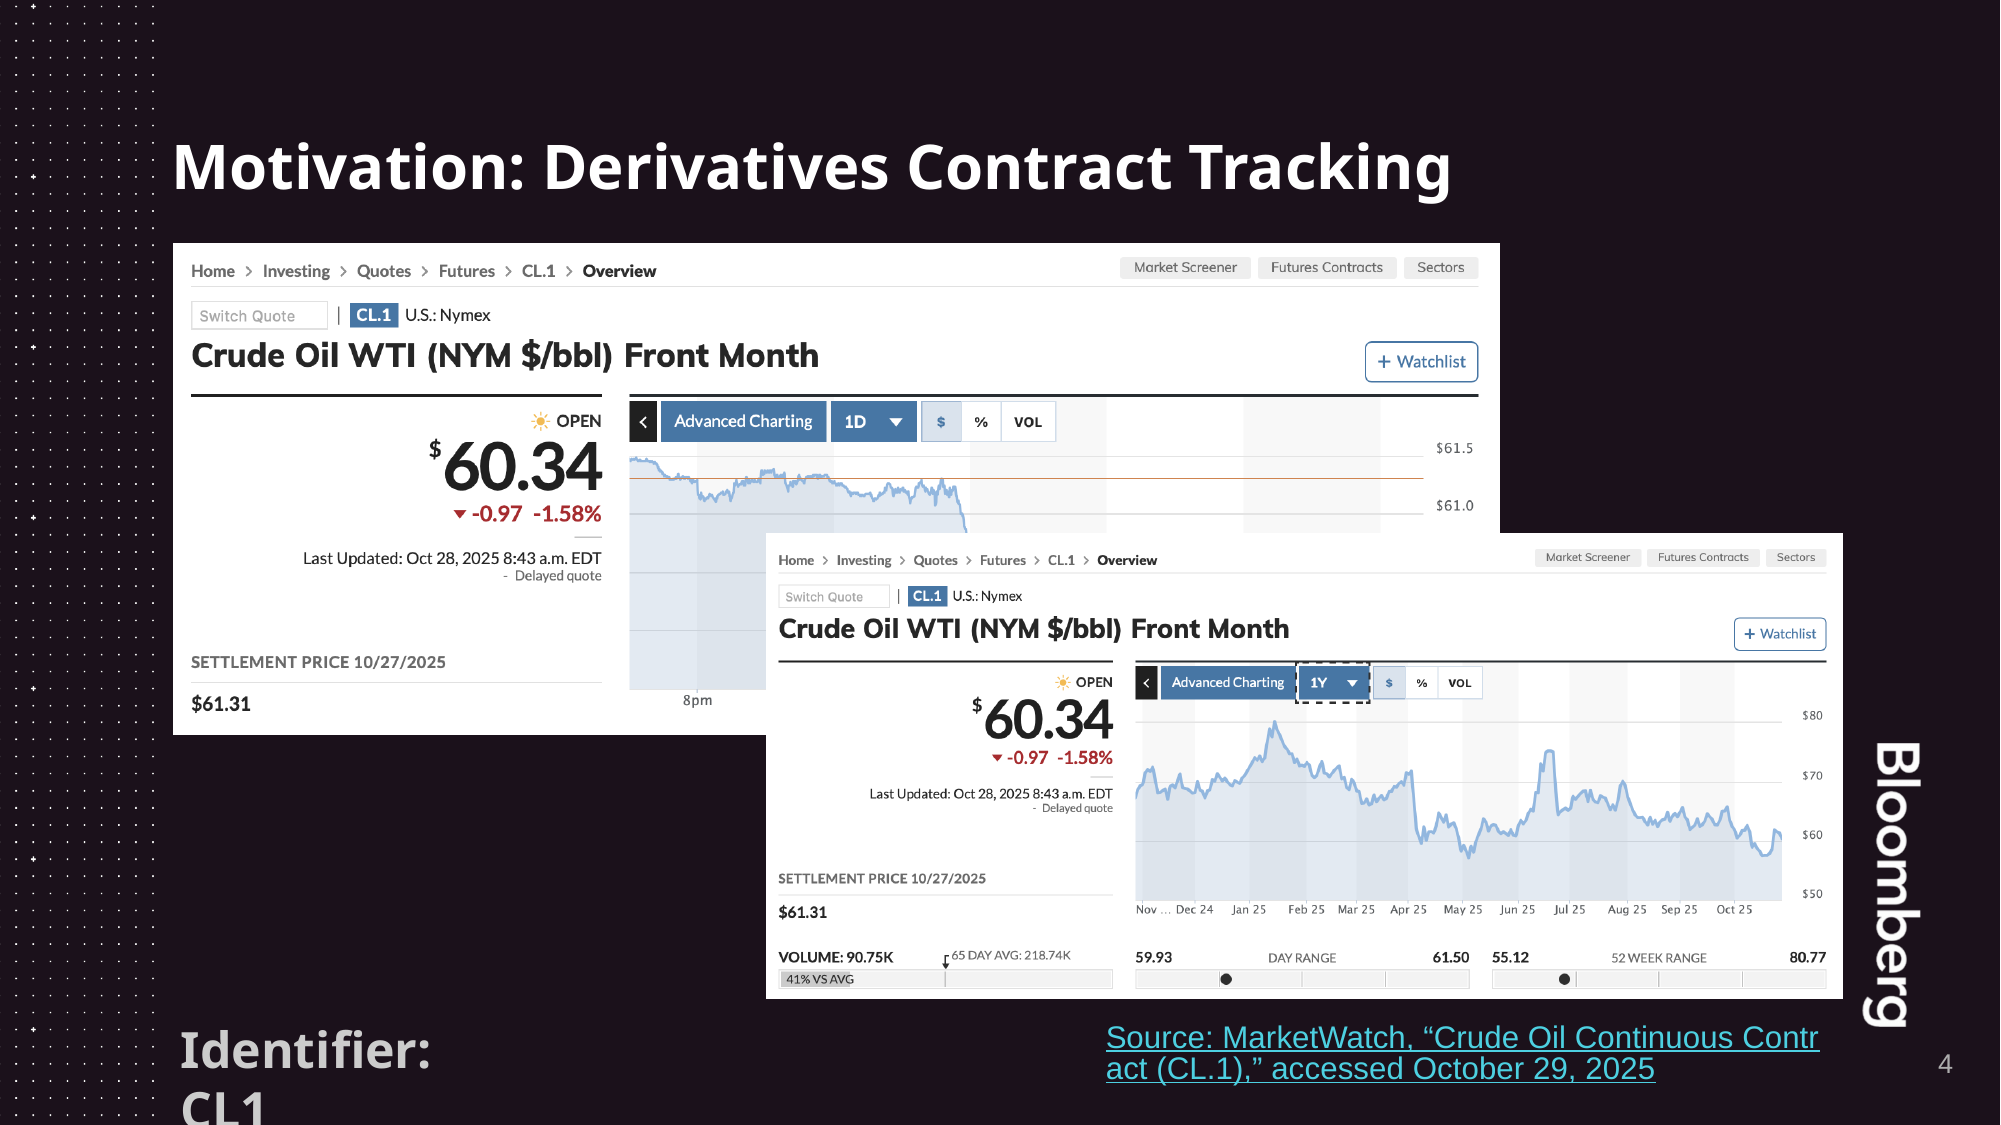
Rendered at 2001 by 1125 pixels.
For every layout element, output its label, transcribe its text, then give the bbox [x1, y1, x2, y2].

title Motivation: Derivatives Contract Tracking [151, 97, 1854, 223]
picture [0, 0, 156, 1125]
text_box Identifier: CL1 [160, 998, 524, 1125]
slide_number 4 [1853, 1019, 1974, 1106]
text_box Source: MarketWatch, “Crude Oil Continuous Contract (CL.1),” accessed October 29, 2025 [1085, 1006, 1842, 1074]
picture [173, 242, 1843, 999]
picture [1863, 744, 1921, 1019]
